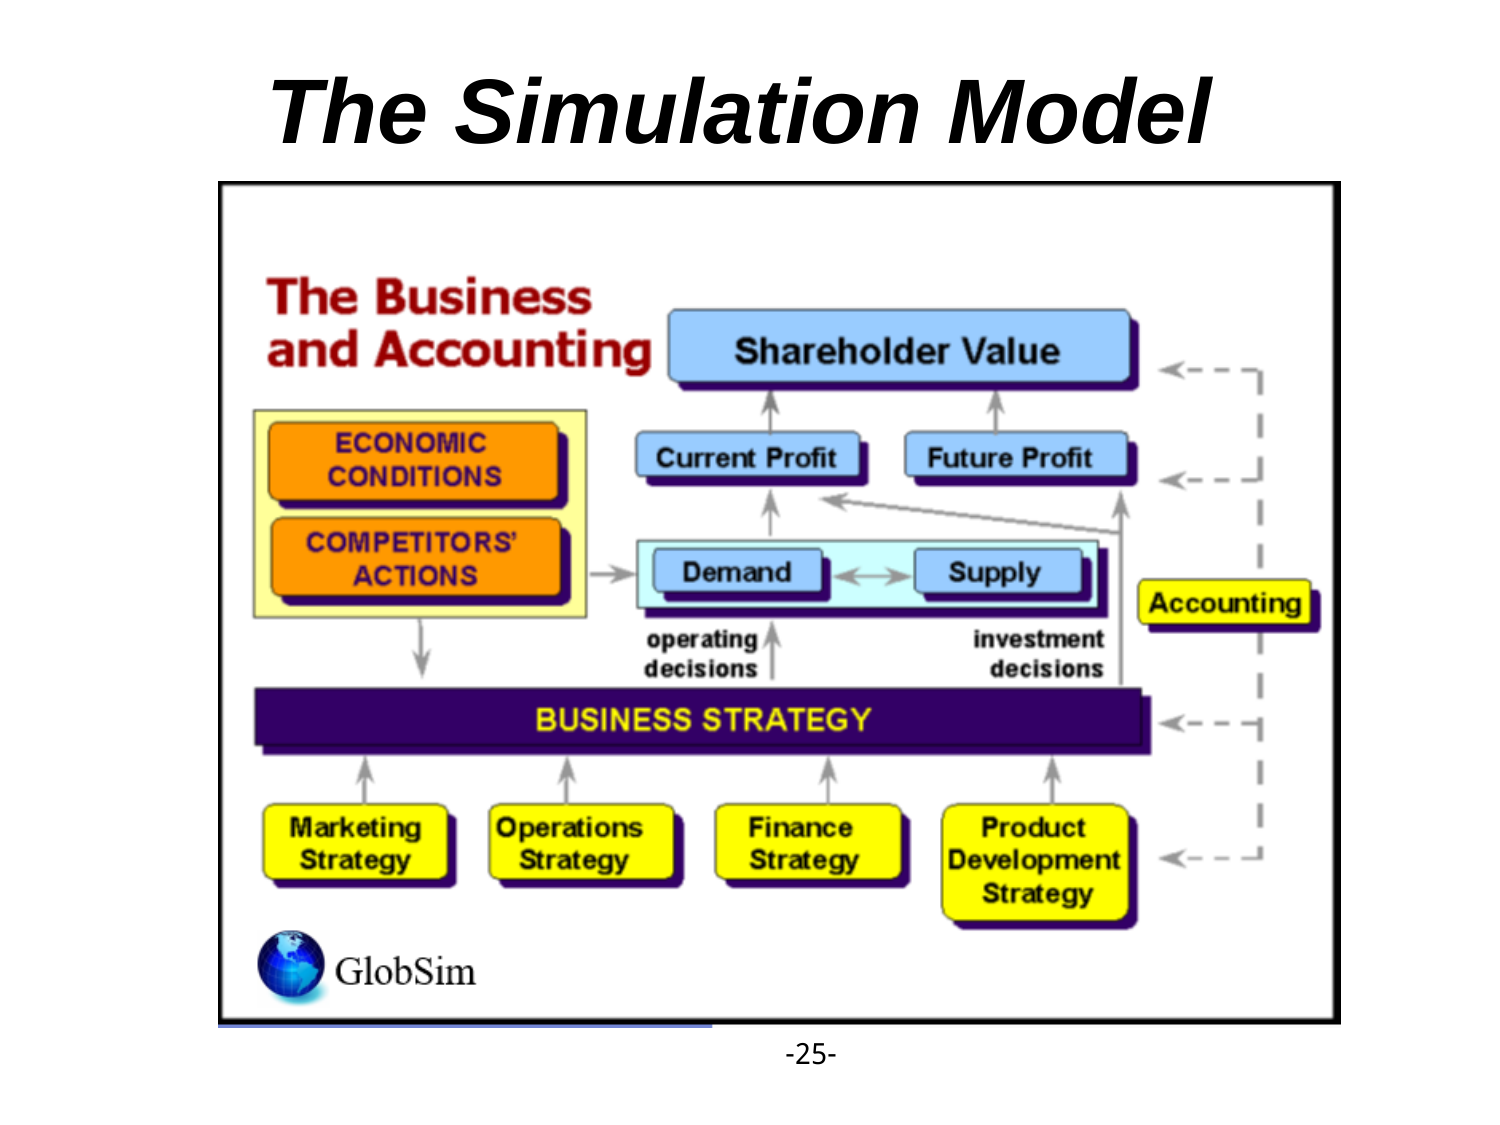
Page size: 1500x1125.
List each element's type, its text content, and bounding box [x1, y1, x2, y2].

text_box -<number>- [501, 1036, 852, 1106]
picture [218, 180, 1341, 1028]
text_box The Simulation Model [64, 30, 1415, 182]
